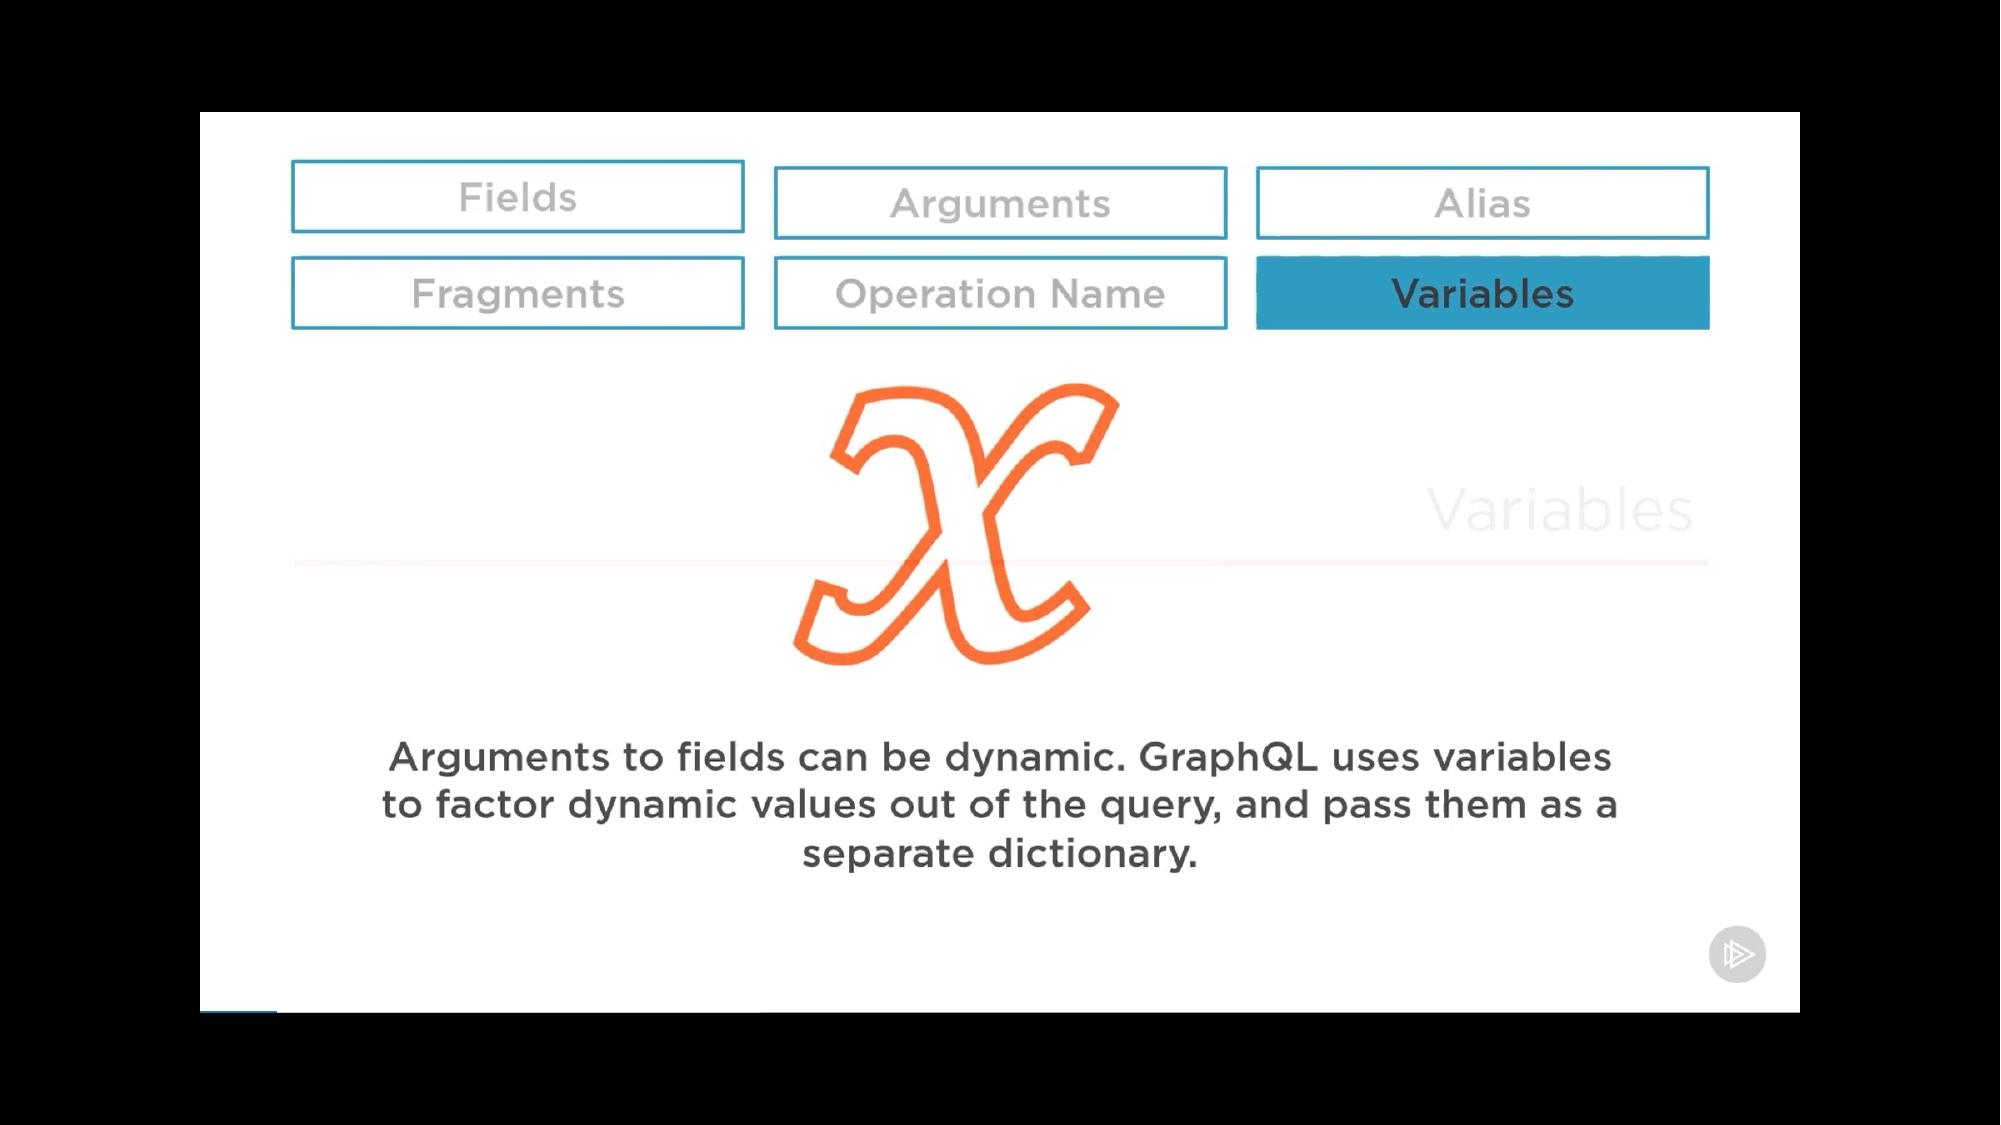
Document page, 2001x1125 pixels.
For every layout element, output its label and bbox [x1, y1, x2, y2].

picture [199, 112, 1800, 1013]
